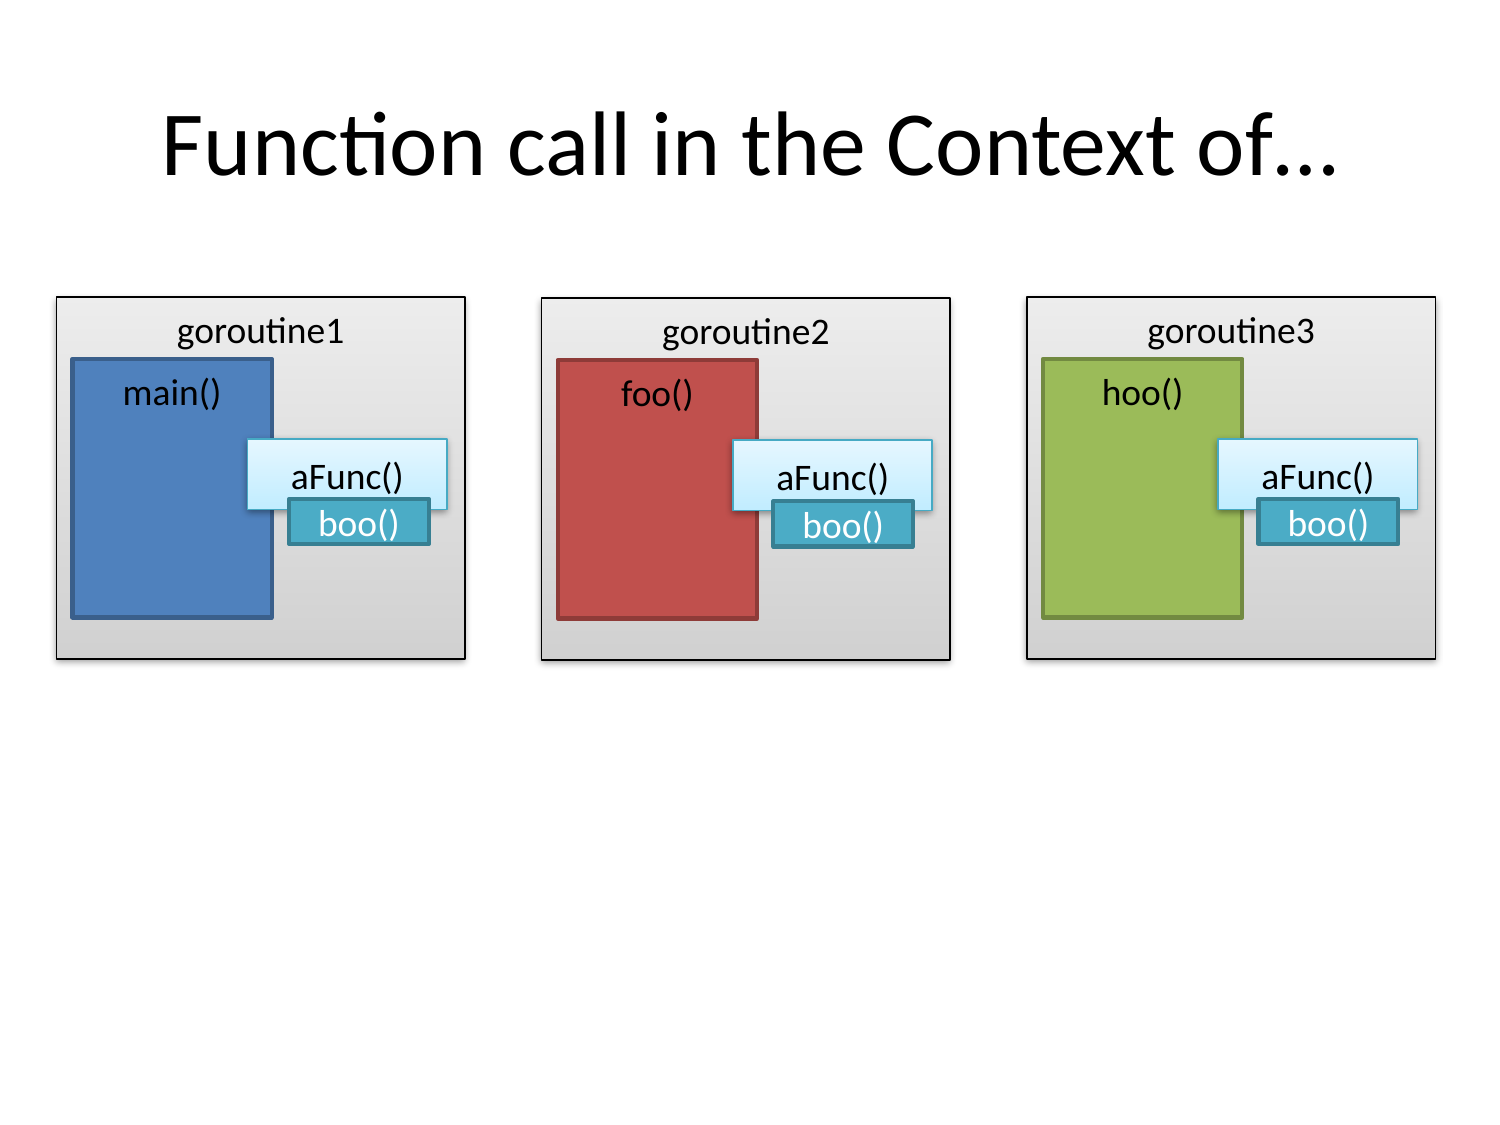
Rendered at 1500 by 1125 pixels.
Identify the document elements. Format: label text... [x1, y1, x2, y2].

text_box [70, 359, 274, 620]
text_box goroutine1 [56, 298, 465, 359]
text_box main() [131, 388, 139, 404]
text_box boo() [287, 497, 431, 546]
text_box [1026, 296, 1436, 660]
text_box [56, 296, 466, 660]
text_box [541, 297, 951, 661]
title Function call in the Context of… [75, 45, 1425, 233]
text_box main() [141, 387, 150, 404]
text_box aFunc() [247, 438, 448, 510]
